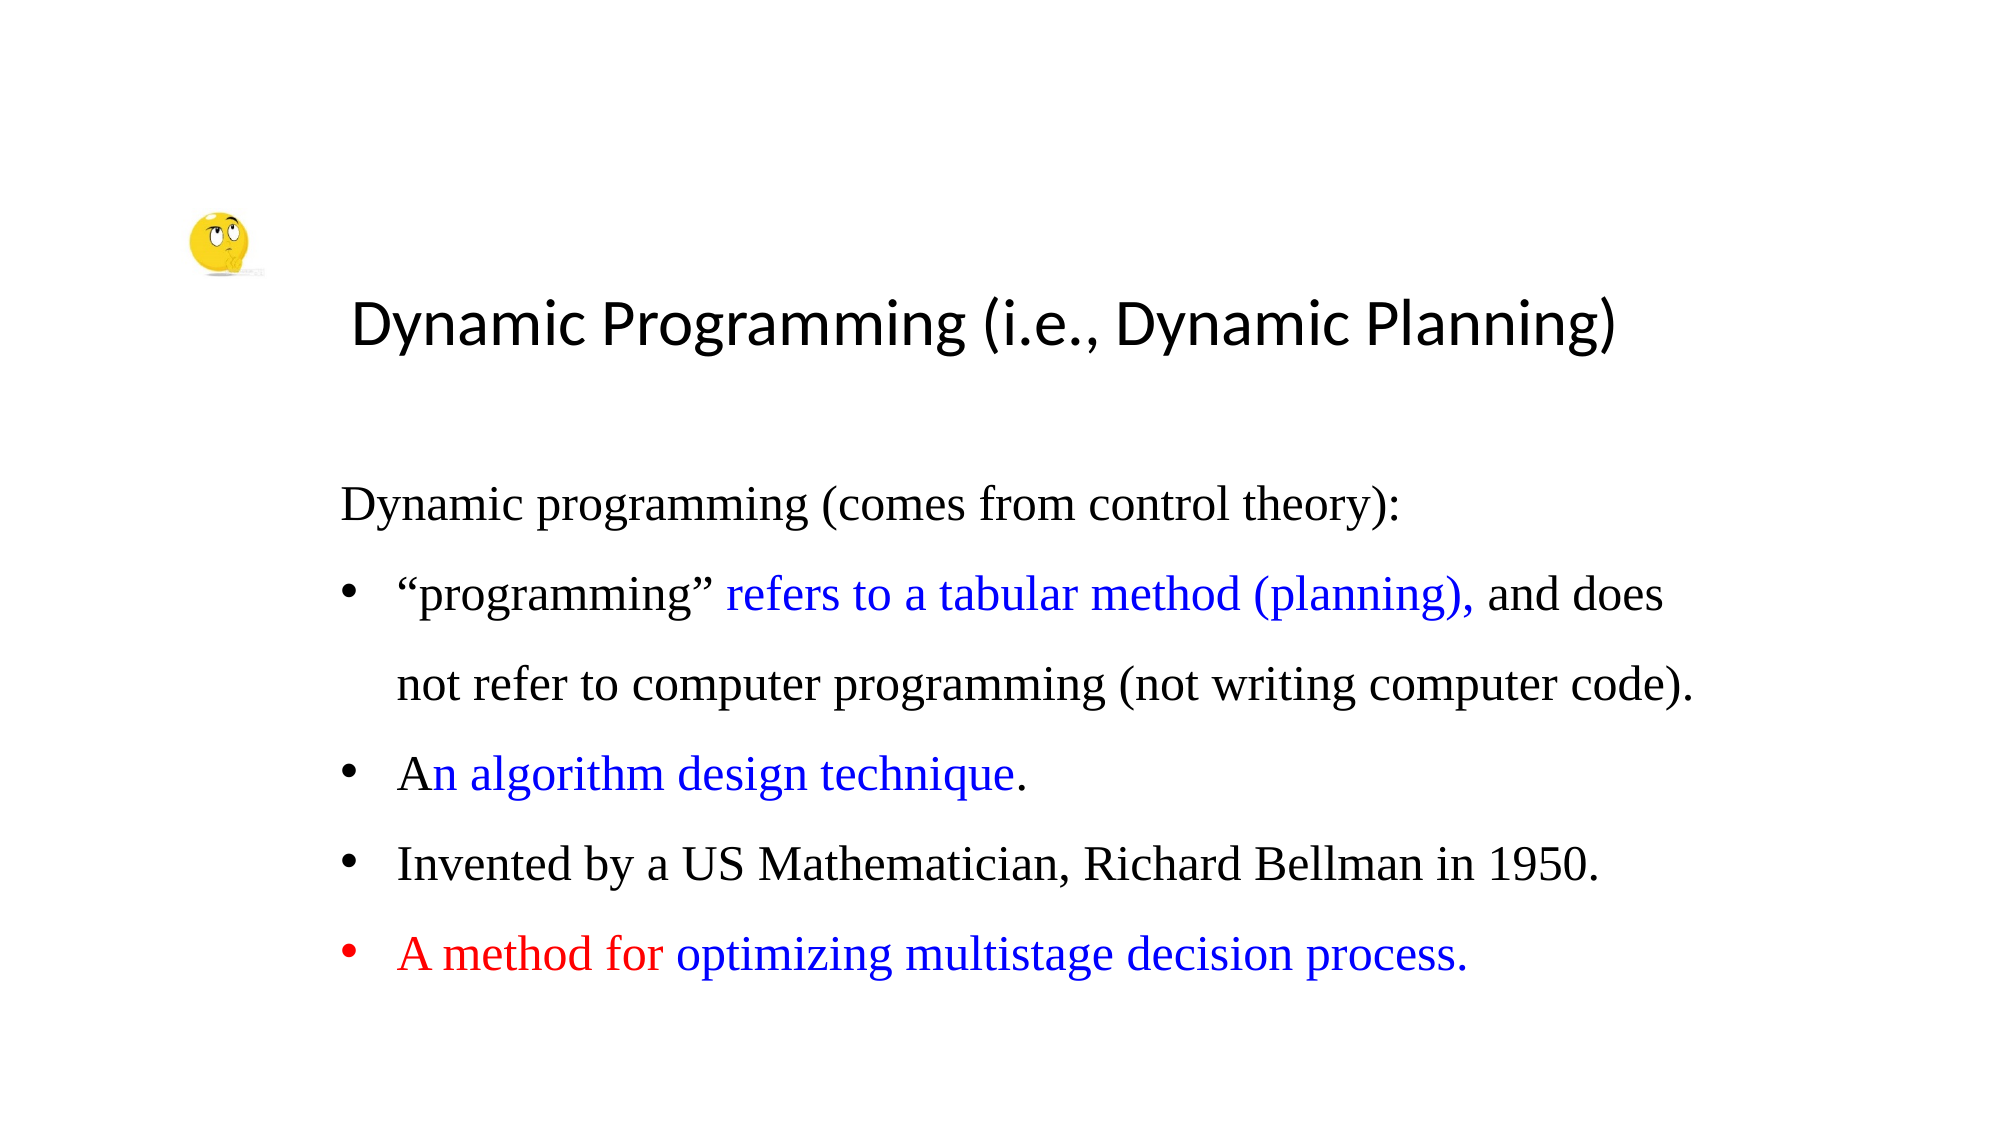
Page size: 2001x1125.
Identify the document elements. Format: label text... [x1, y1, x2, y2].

picture [170, 208, 267, 279]
text_box Dynamic Programming (i.e., Dynamic Planning) Dynamic programming (comes from control theory): “programming” refers to a tabular method (planning), and does not refer to computer programming (not writing computer code). An algorithm design technique. Invented by a US Mathematician, Richard Bellman in 1950. A method for optimizing multistage decision process. [325, 230, 1742, 988]
